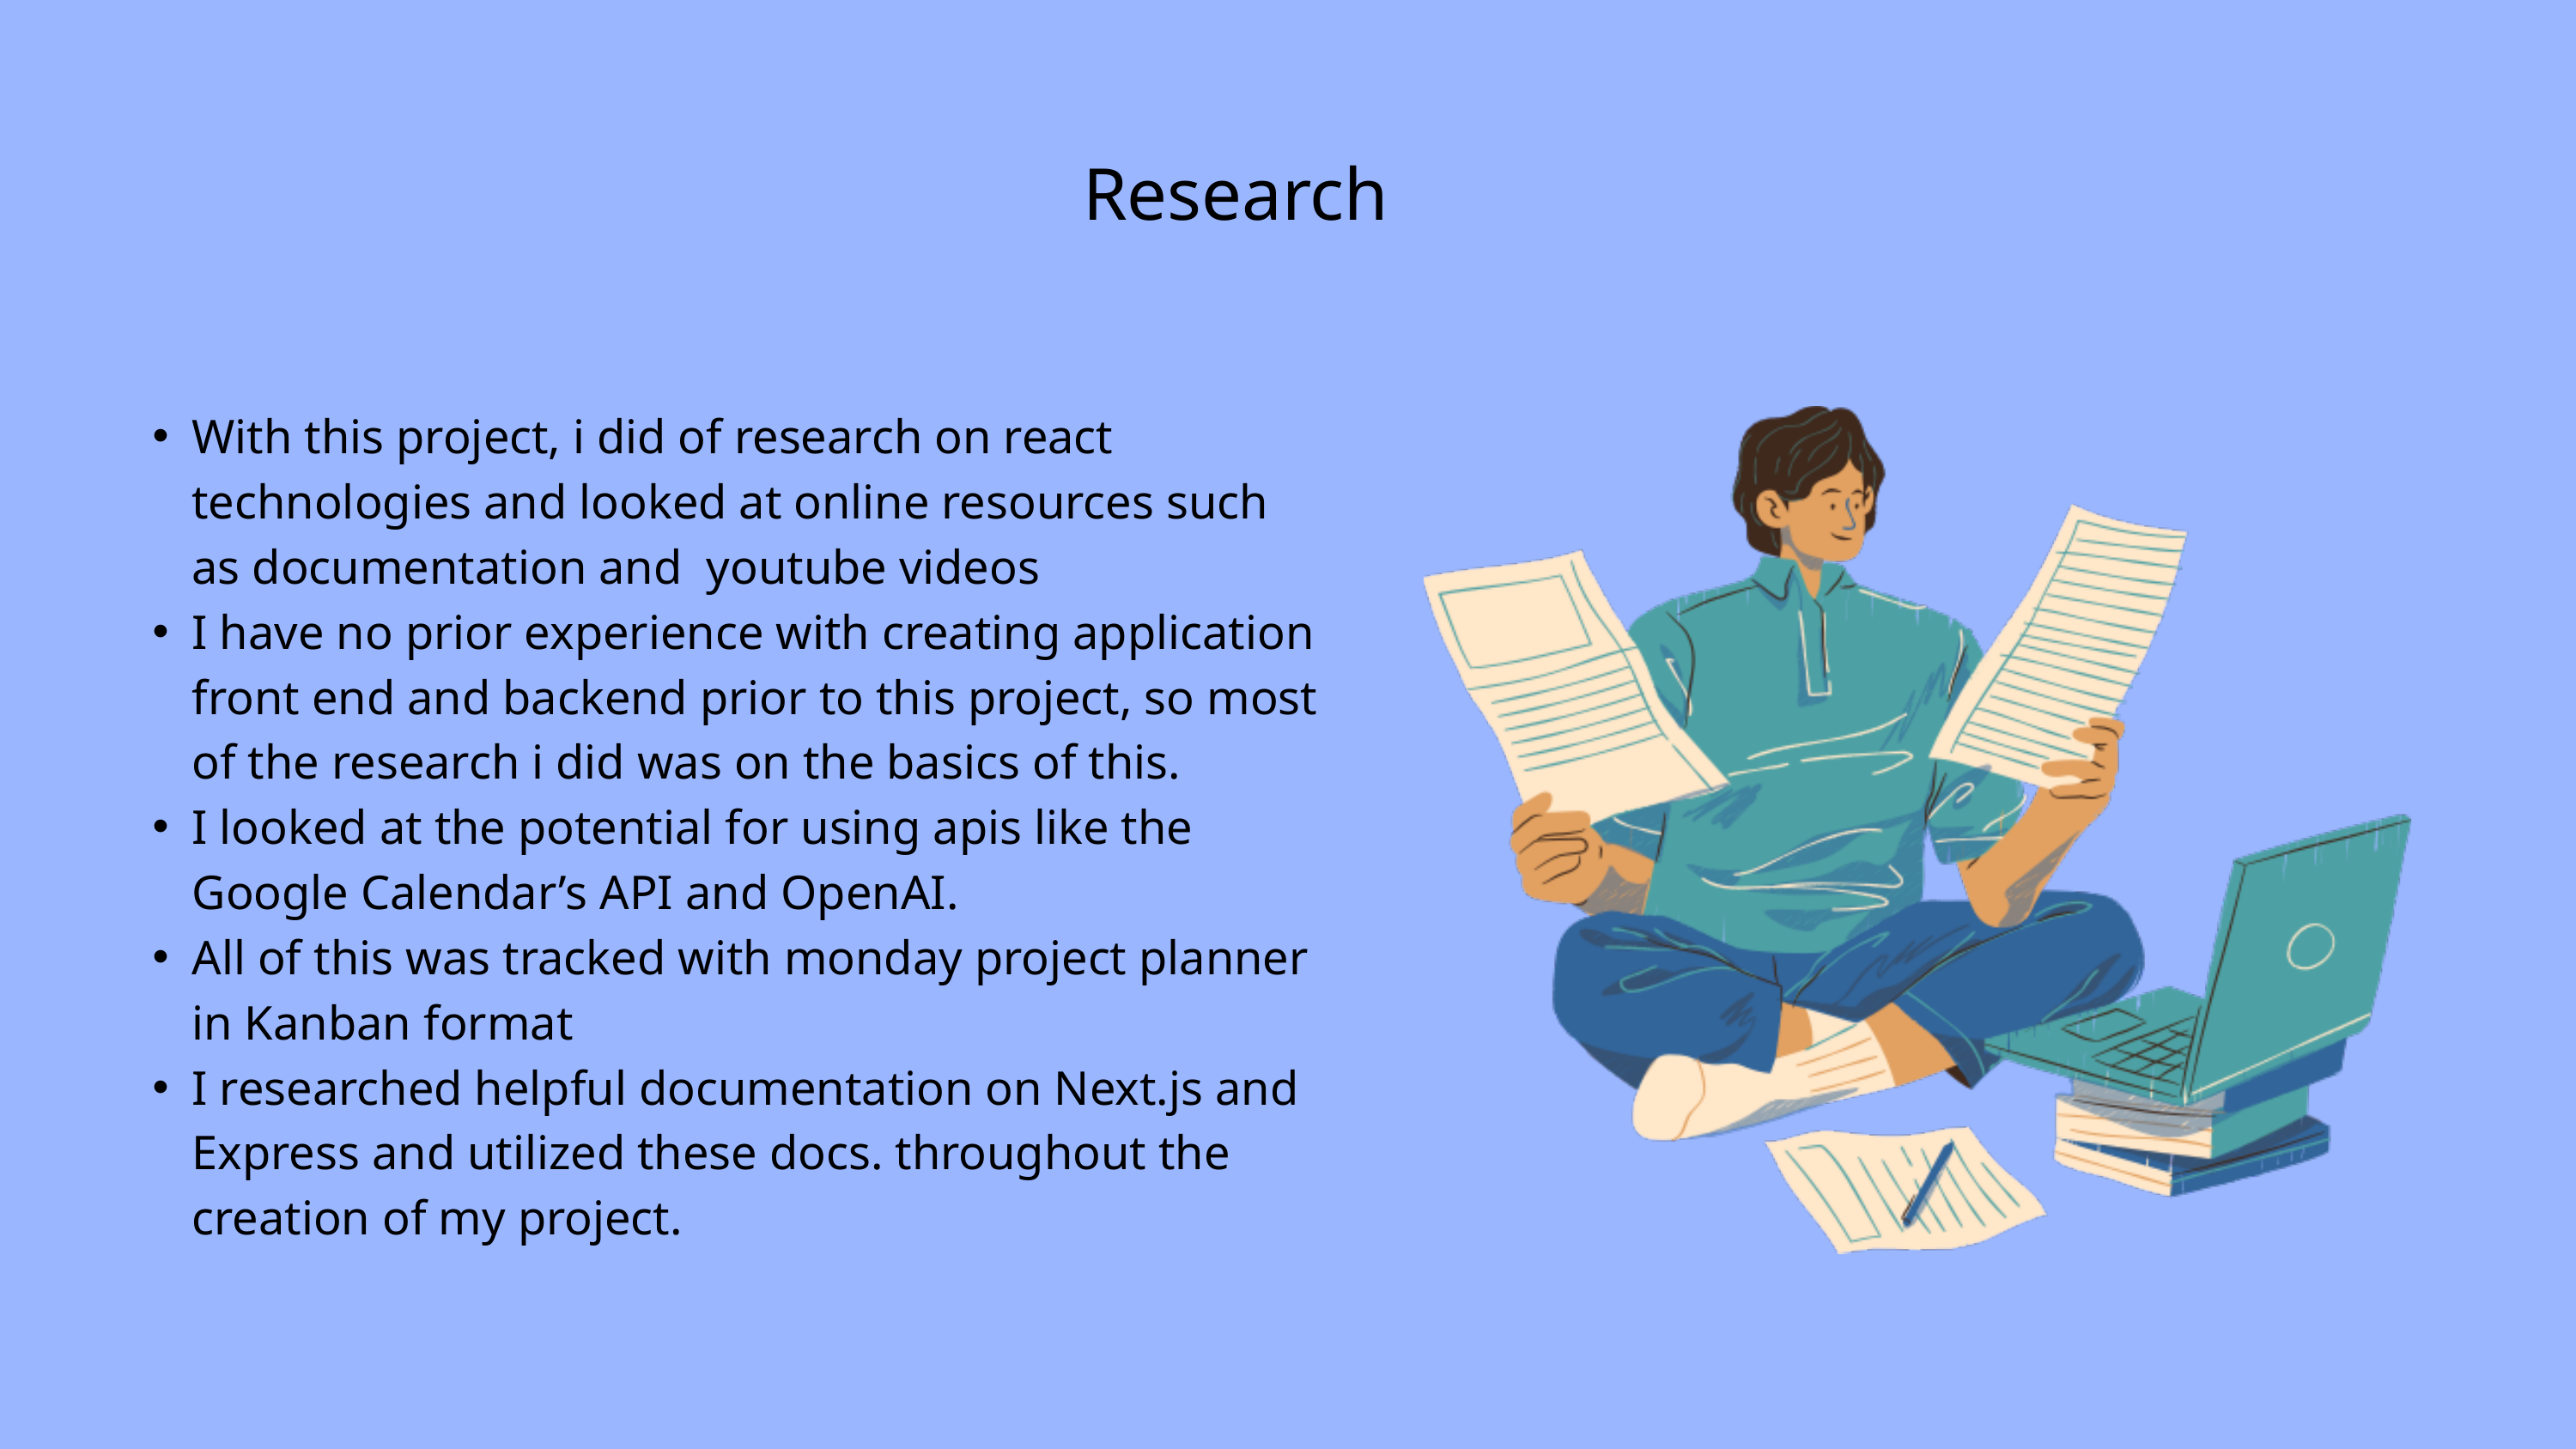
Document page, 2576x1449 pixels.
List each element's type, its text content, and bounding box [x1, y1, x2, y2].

text_box [1423, 406, 2412, 1254]
text_box Research [1074, 134, 1398, 234]
text_box With this project, i did of research on react technologies and looked at online resources such as documentation and youtube videos I have no prior experience with creating application front end and backend prior to this project, so most of the research i did was on the basics of this. I looked at the potential for using apis like the Google Calendar’s API and OpenAI. All of this was tracked with monday project planner in Kanban format I researched helpful documentation on Next.js and Express and utilized these docs. throughout the creation of my project. [112, 397, 1321, 1245]
